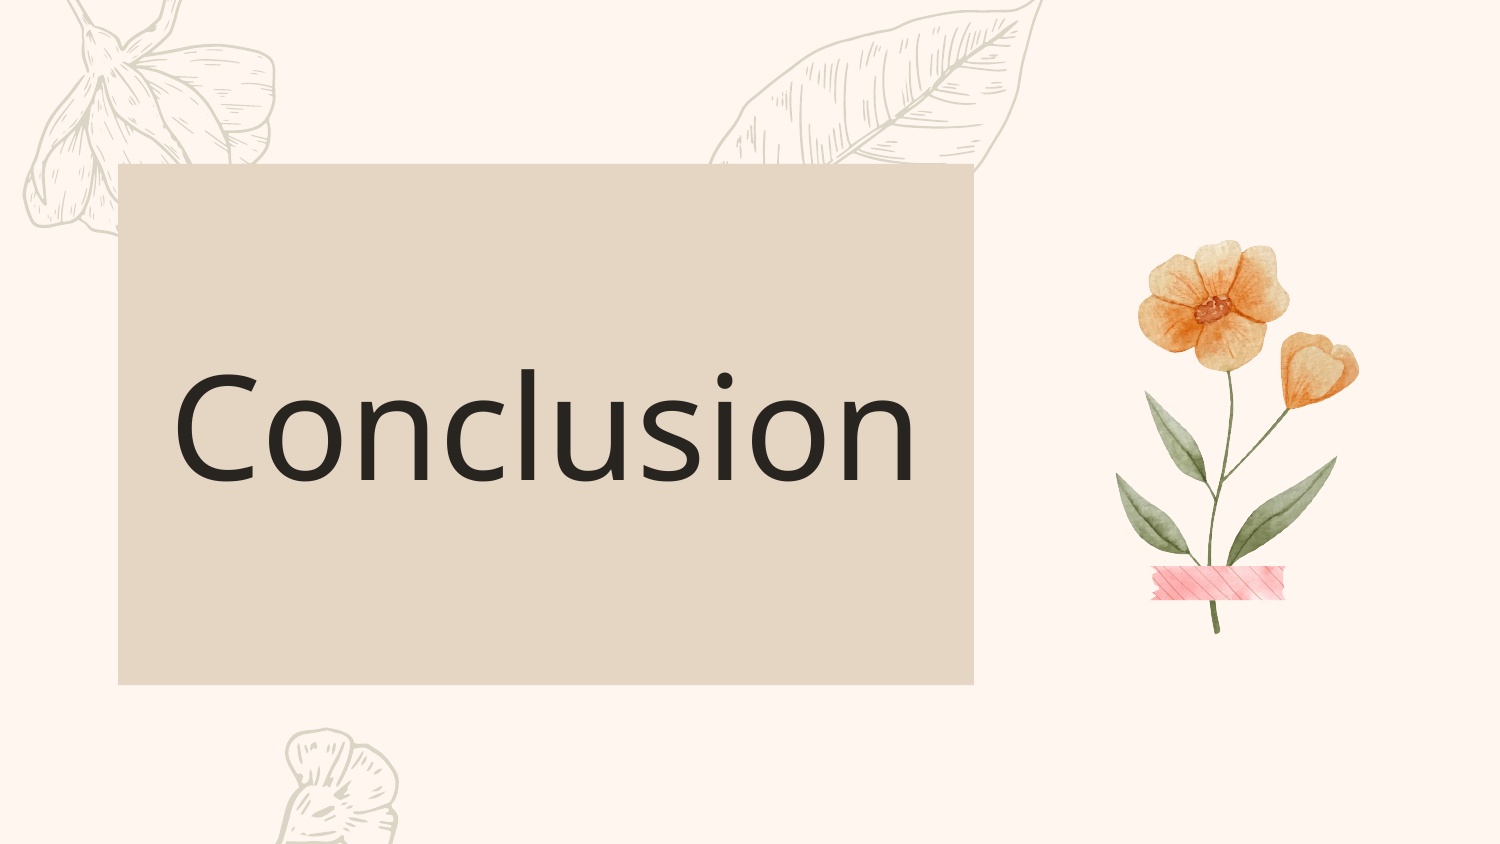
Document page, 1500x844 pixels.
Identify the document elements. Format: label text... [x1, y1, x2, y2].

title Conclusion [144, 297, 948, 547]
text_box [118, 163, 974, 686]
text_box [1073, 188, 1402, 686]
